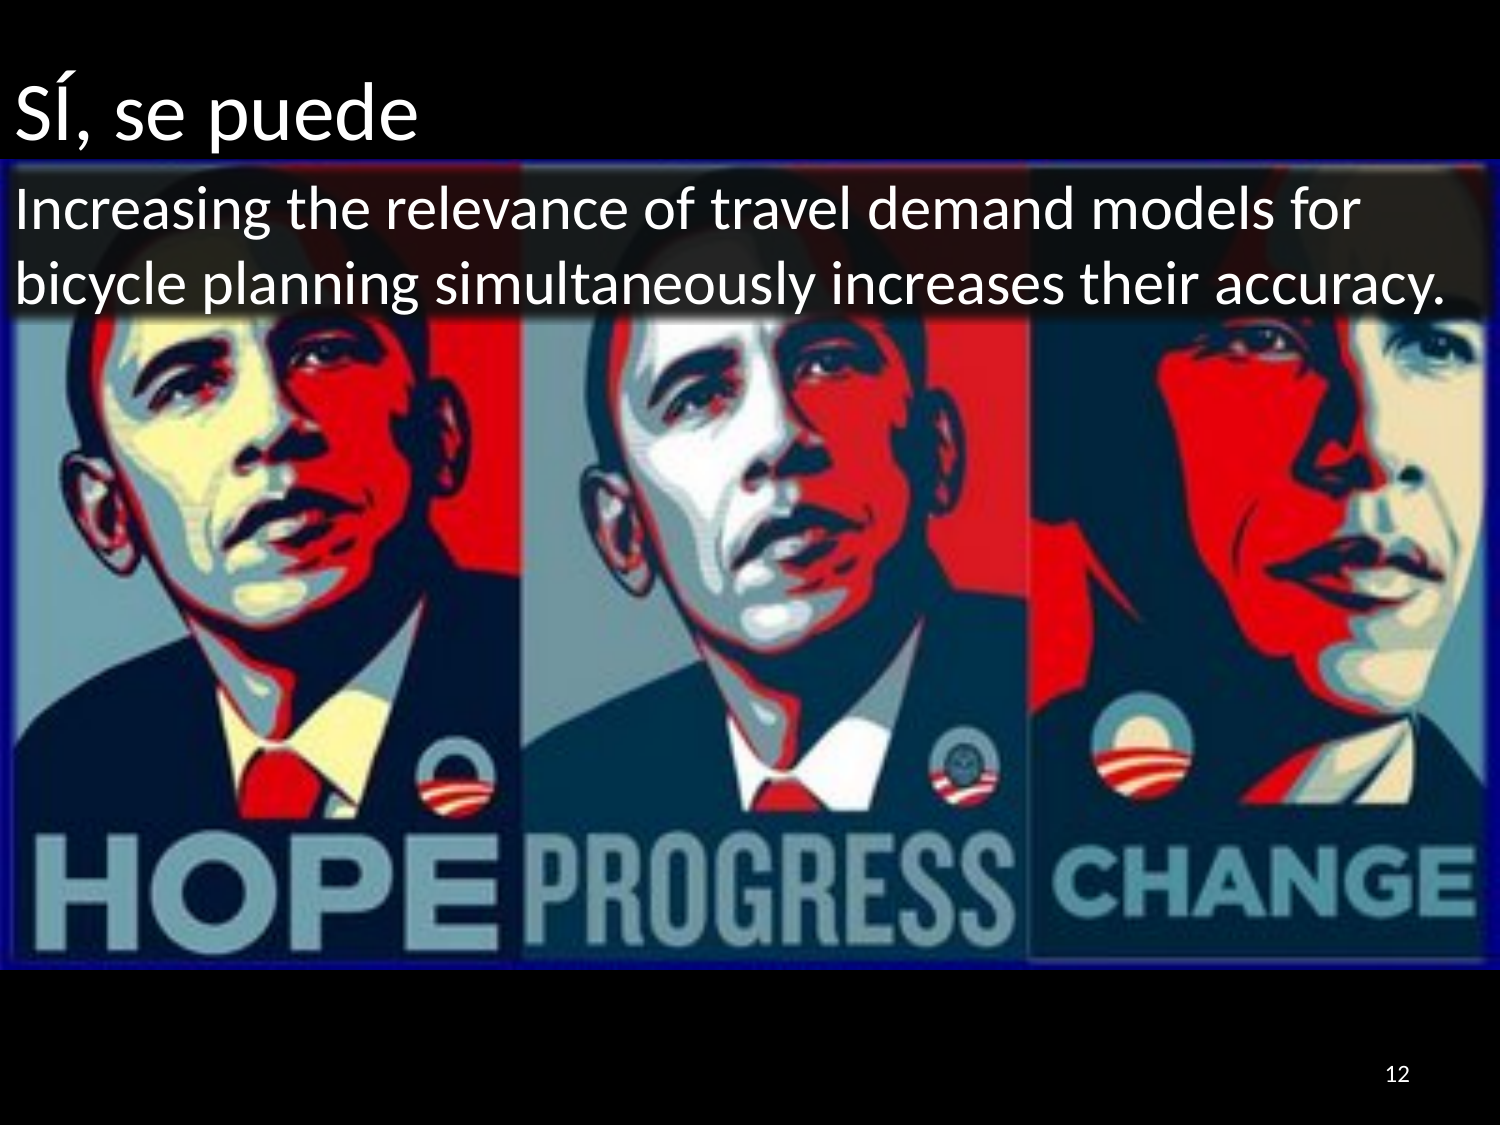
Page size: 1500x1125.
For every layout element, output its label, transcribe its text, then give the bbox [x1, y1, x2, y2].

slide_number 12 [1074, 1042, 1425, 1103]
picture [0, 159, 1500, 970]
text_box SÍ, se puede [0, 49, 1290, 157]
